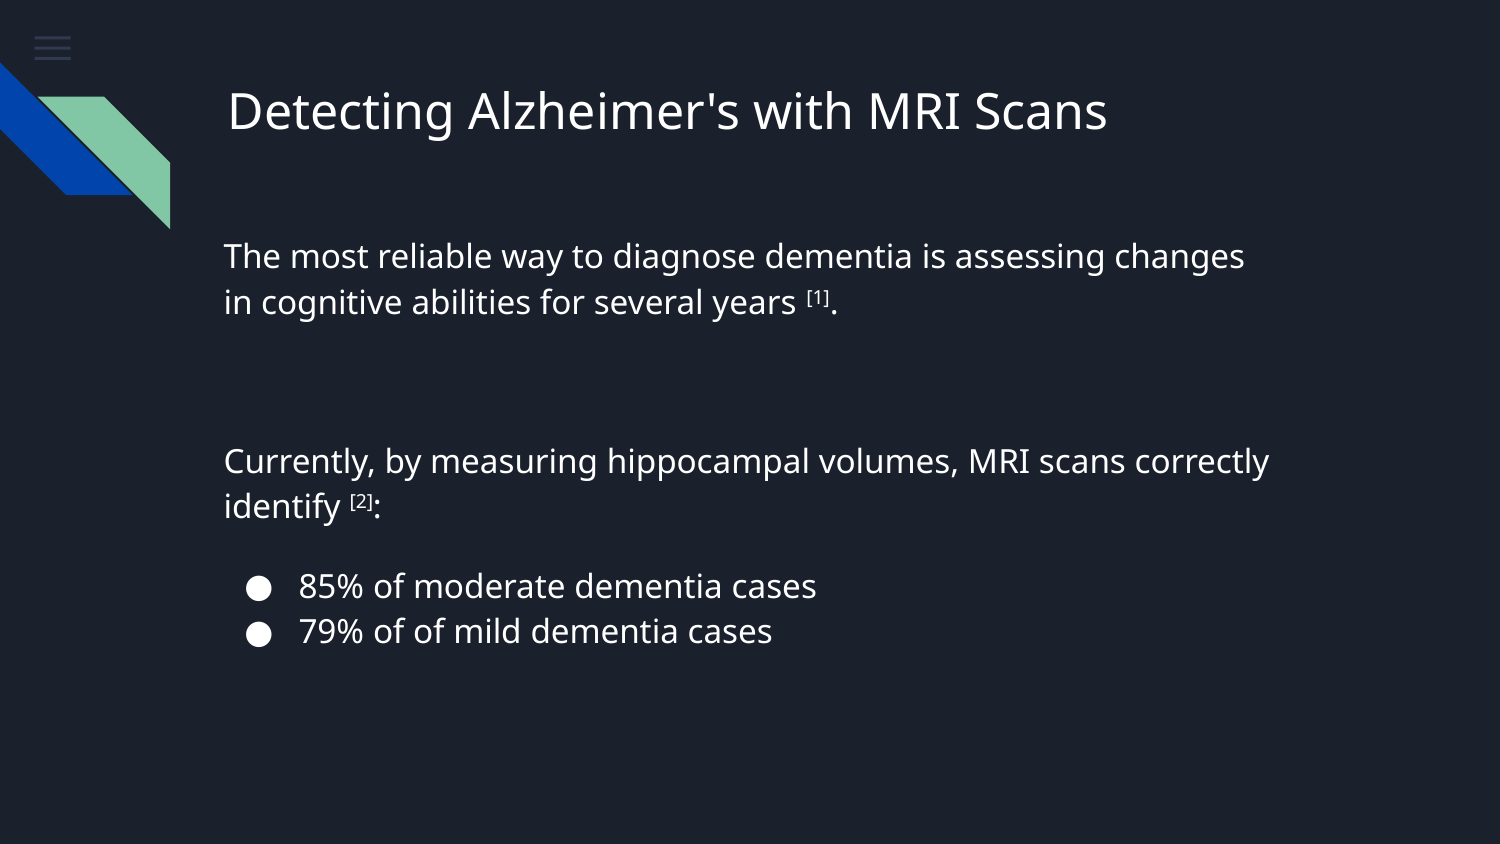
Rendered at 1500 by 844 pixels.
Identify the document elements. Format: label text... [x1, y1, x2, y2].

list The most reliable way to diagnose dementia is assessing changes in cognitive abilities for several years [1]. Currently, by measuring hippocampal volumes, MRI scans correctly identify [2]: 85% of moderate dementia cases 79% of of mild dementia cases [208, 214, 1292, 827]
title Detecting Alzheimer's with MRI Scans [212, 64, 1433, 215]
